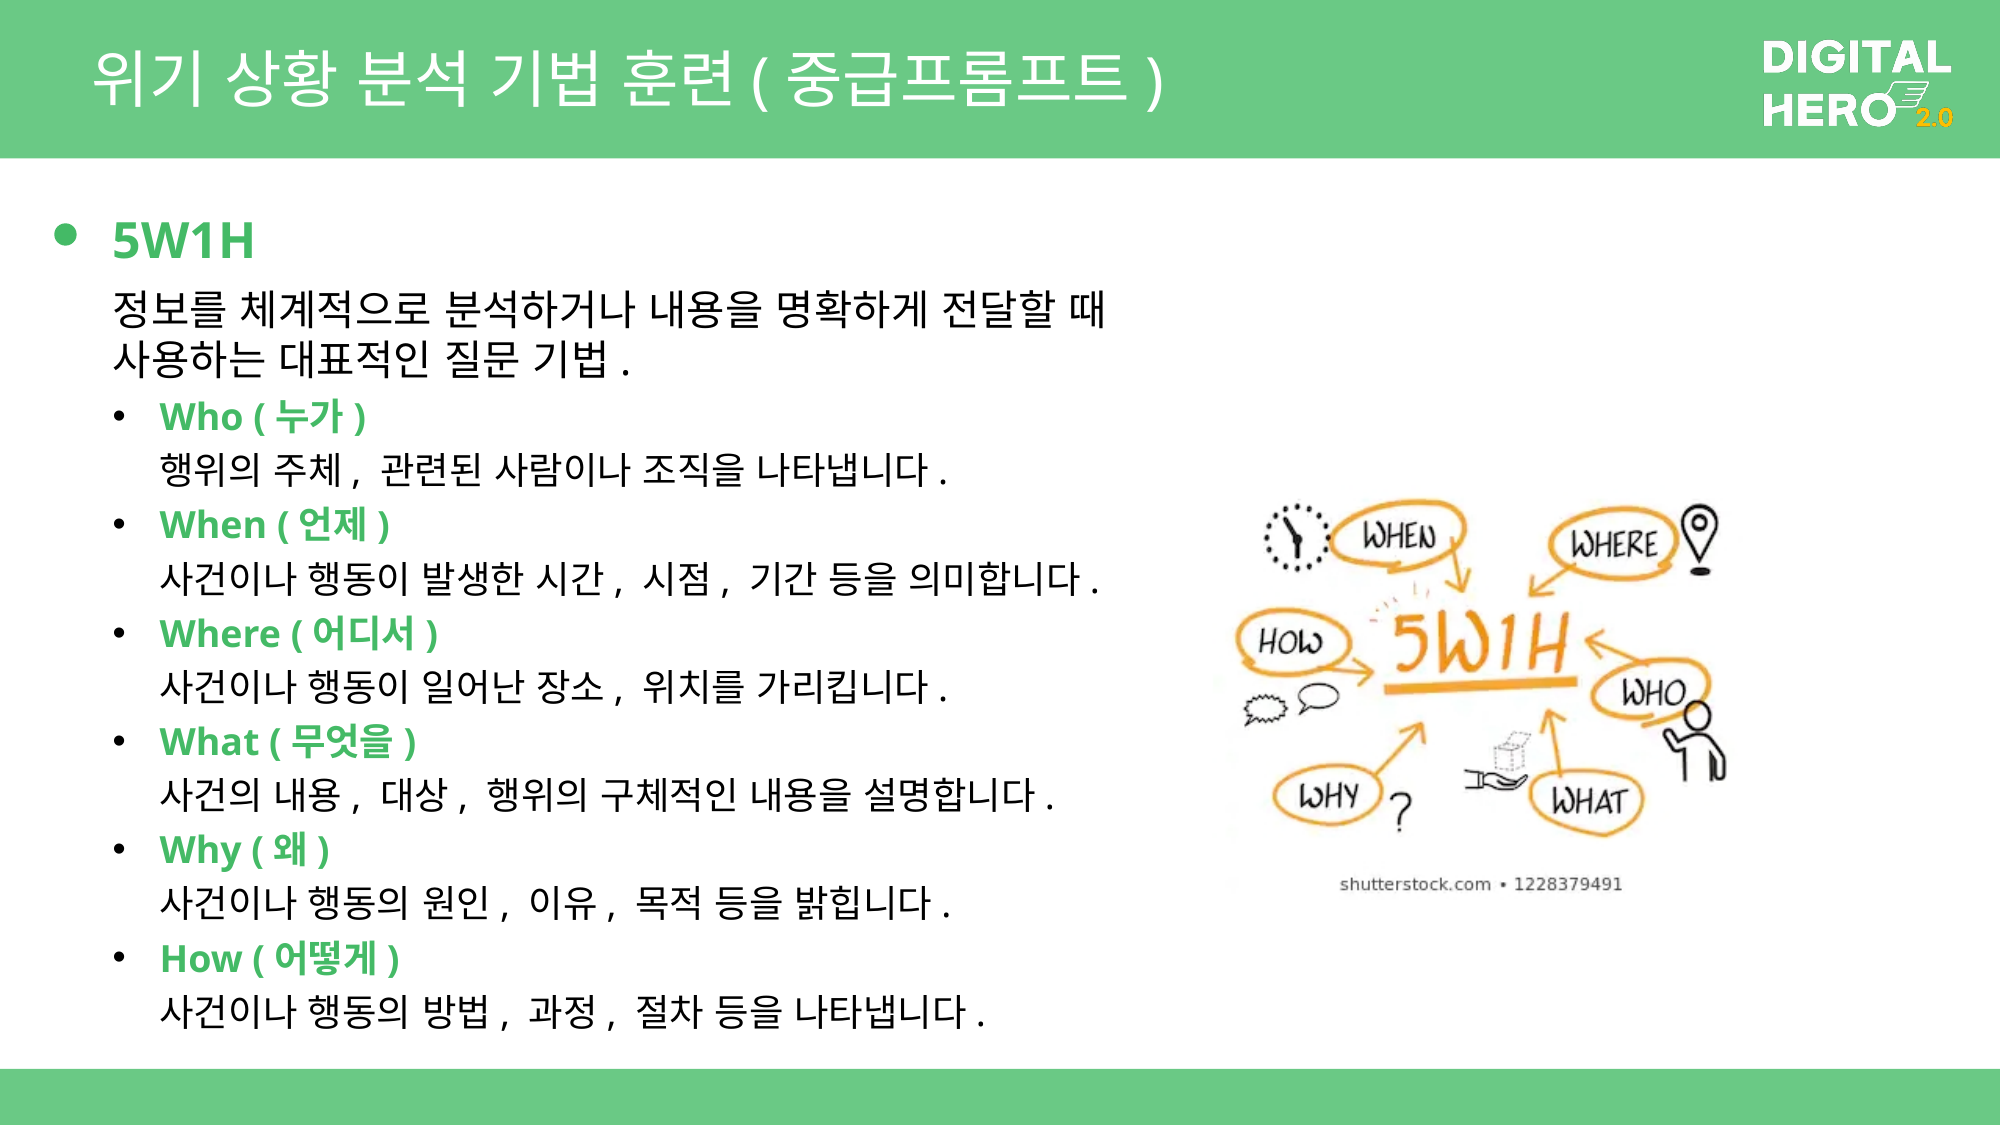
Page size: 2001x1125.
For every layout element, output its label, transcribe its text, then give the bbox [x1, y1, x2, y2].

picture [1754, 23, 1967, 146]
text_box [52, 221, 79, 248]
text_box 정보를 체계적으로 분석하거나 내용을 명확하게 전달할 때 사용하는 대표적인 질문 기법. Who (누가) 행위의 주체, 관련된 사람이나 조직을 나타냅니다. When (언제) 사건이나 행동이 발생한 시간, 시점, 기간 등을 의미합니다. Where (어디서) 사건이나 행동이 일어난 장소, 위치를 가리킵니다. What (무엇을) 사건의 내용, 대상, 행위의 구체적인 내용을 설명합니다. Why (왜) 사건이나 행동의 원인, 이유, 목적 등을 밝힙니다. How (어떻게) 사건이나 행동의 방법, 과정, 절차 등을 나타냅니다. [97, 276, 1201, 1042]
title 위기 상황 분석 기법 훈련(중급프롬프트) [76, 33, 1802, 132]
picture [1200, 474, 1791, 903]
text_box 5W1H [97, 200, 1592, 276]
